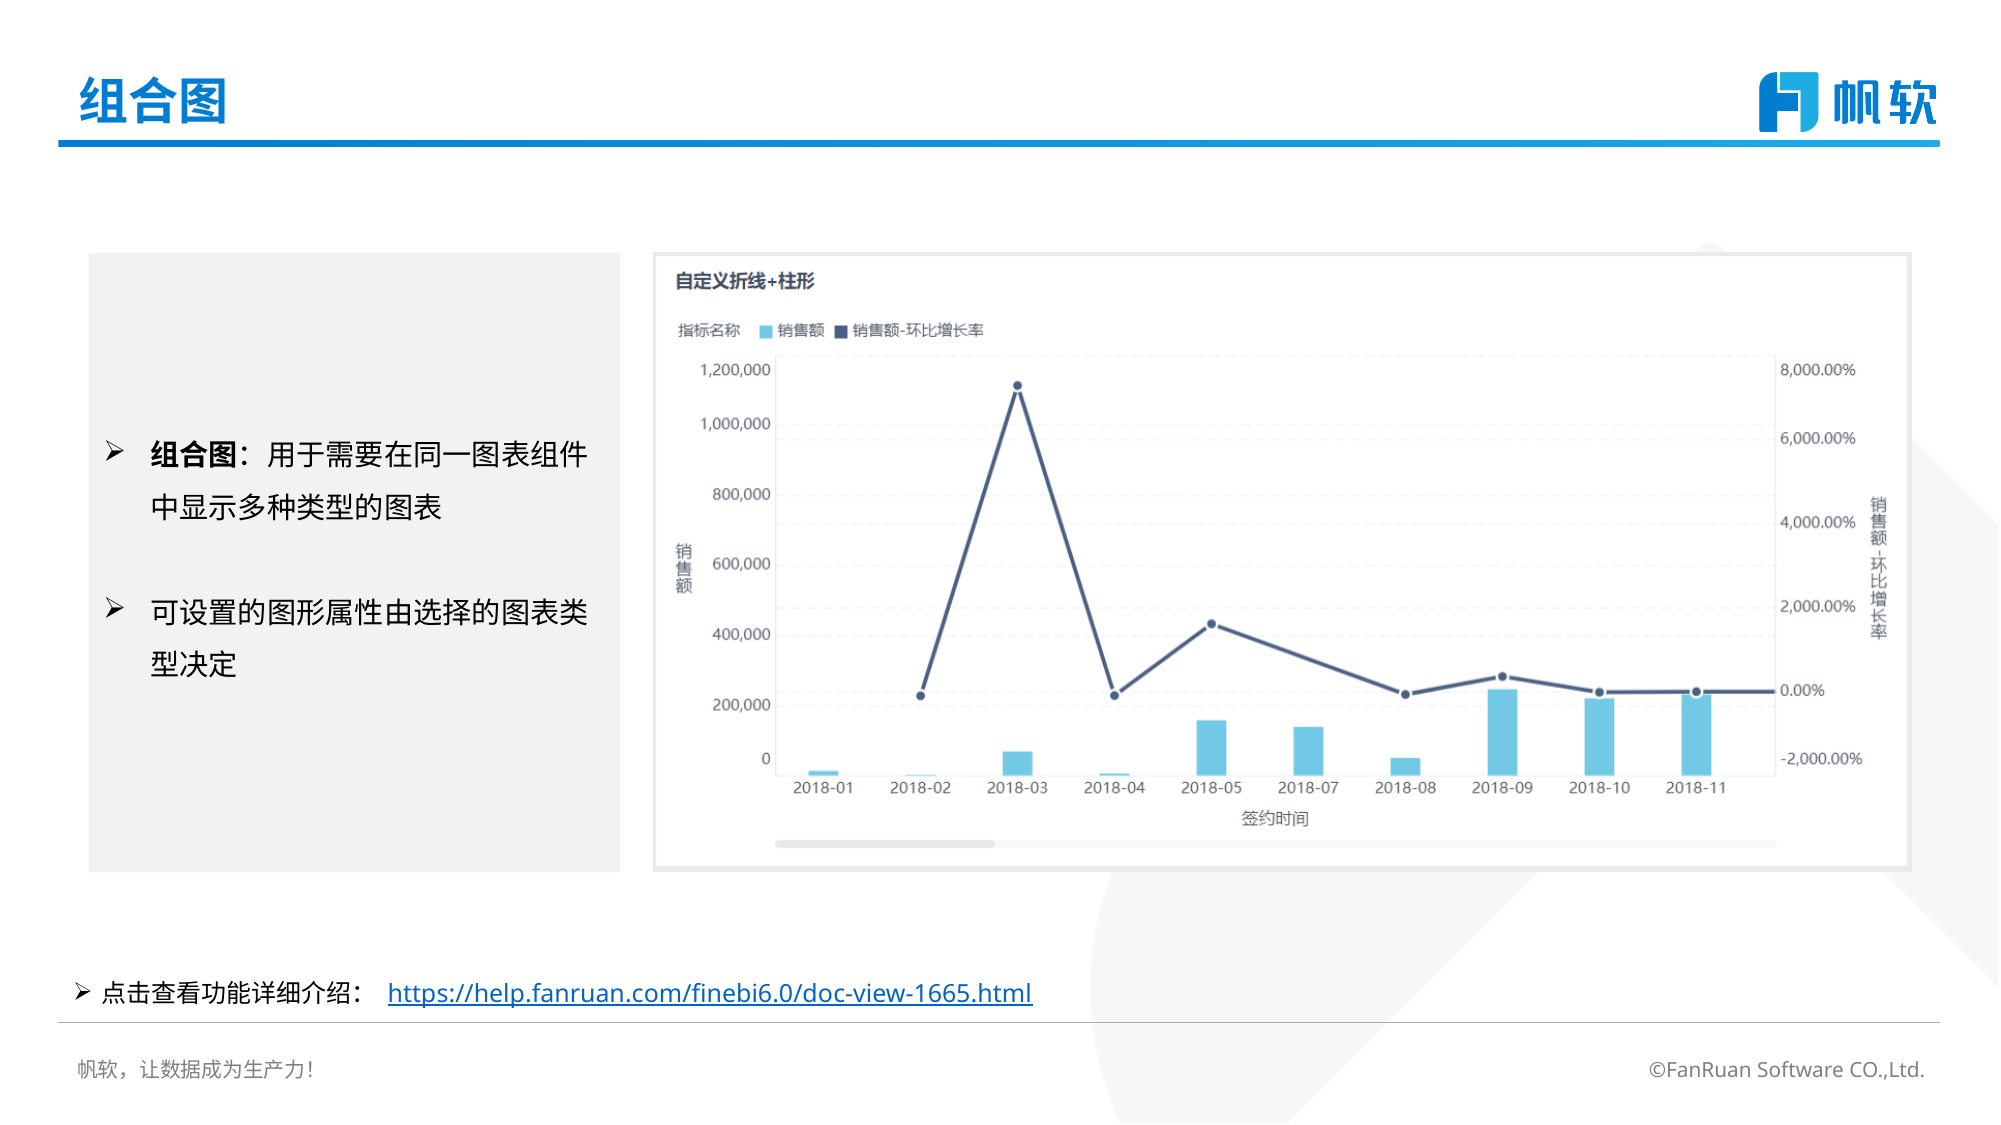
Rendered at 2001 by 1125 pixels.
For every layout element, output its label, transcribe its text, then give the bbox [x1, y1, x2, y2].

picture [0, 0, 1999, 1125]
text_box [88, 252, 621, 873]
text_box 点击查看功能详细介绍： https://help.fanruan.com/finebi6.0/doc-view-1665.html [58, 969, 1831, 1019]
text_box 组合图：用于需要在同一图表组件中显示多种类型的图表 可设置的图形属性由选择的图表类型决定 [88, 411, 620, 742]
title 组合图 [63, 67, 1696, 139]
